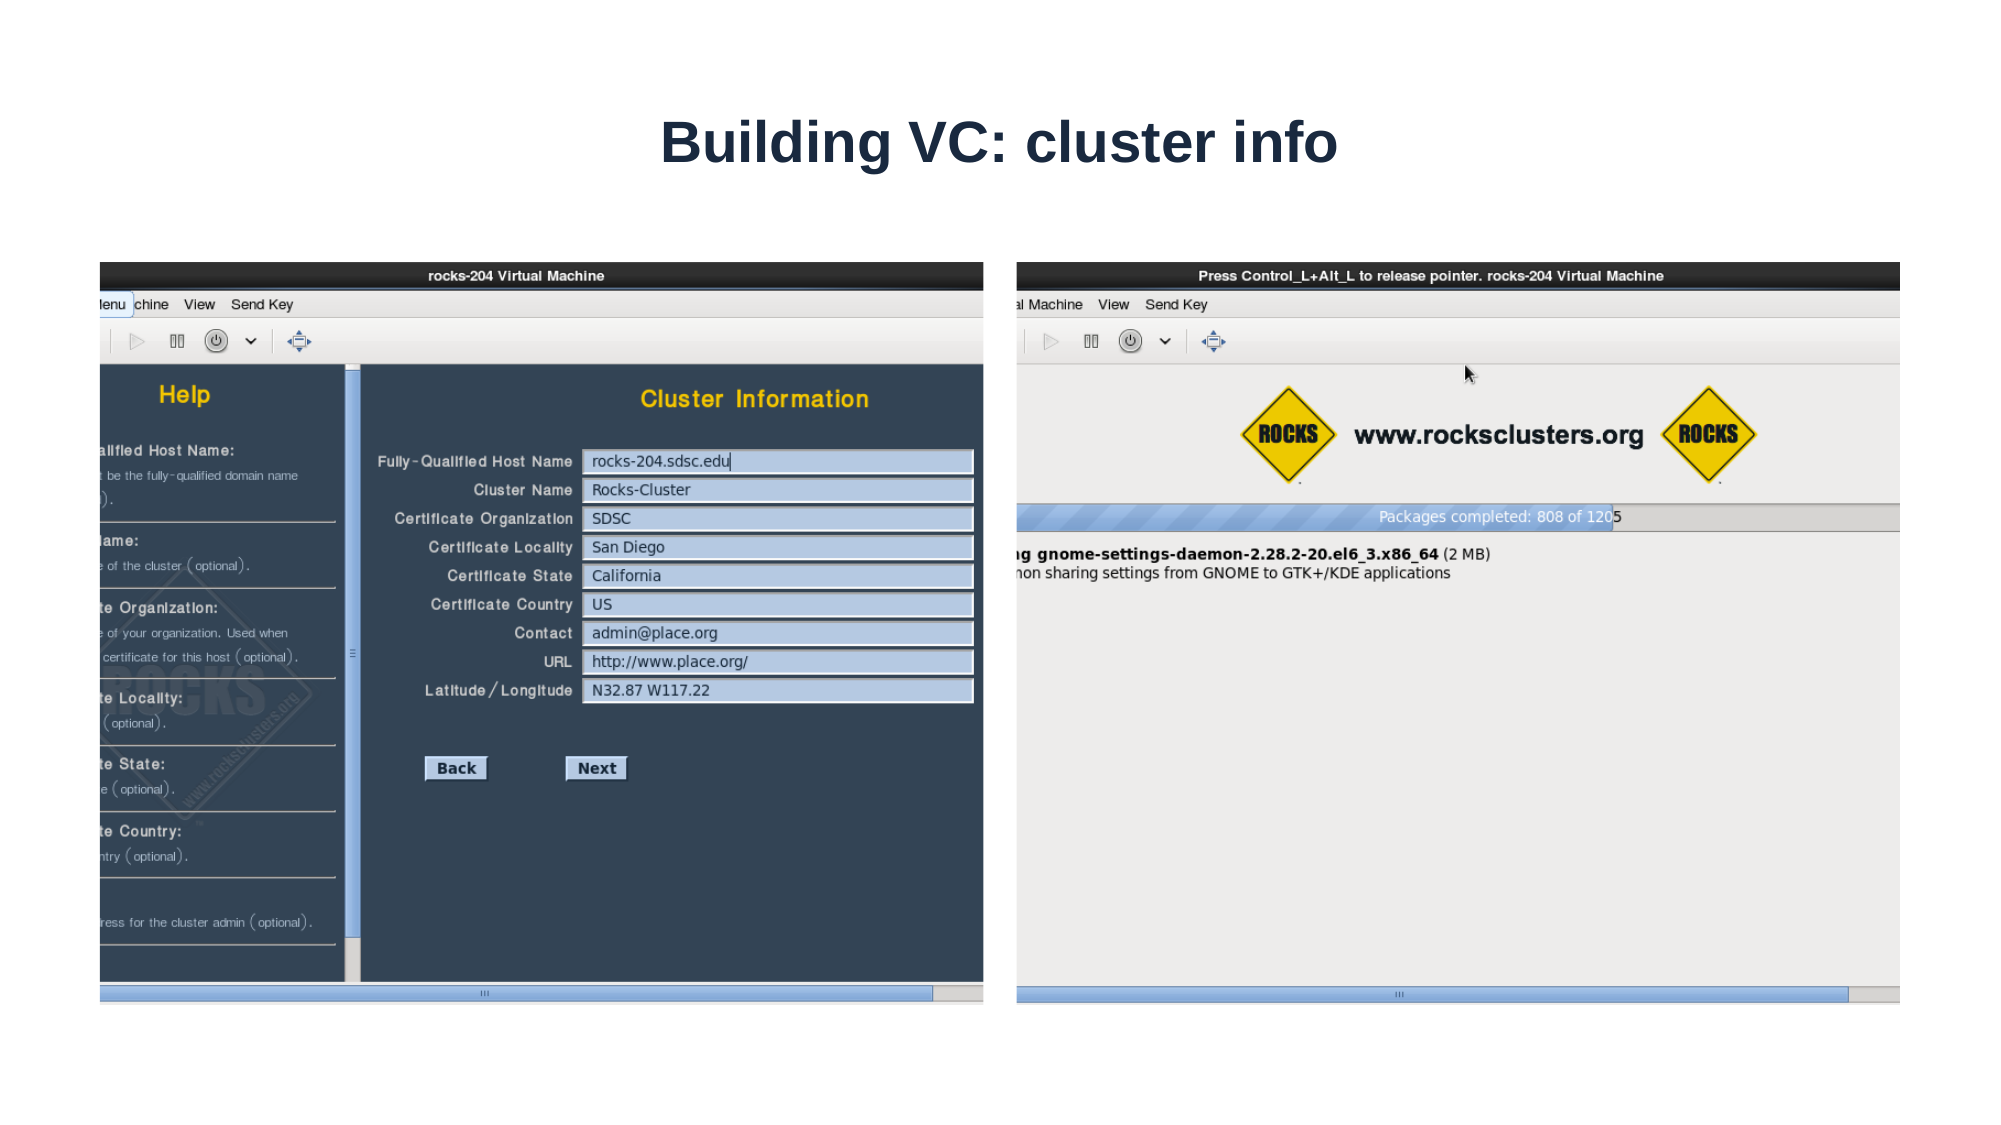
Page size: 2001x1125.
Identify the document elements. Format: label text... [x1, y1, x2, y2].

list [99, 262, 984, 1006]
title Building VC: cluster info [99, 45, 1900, 233]
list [1016, 262, 1901, 1006]
